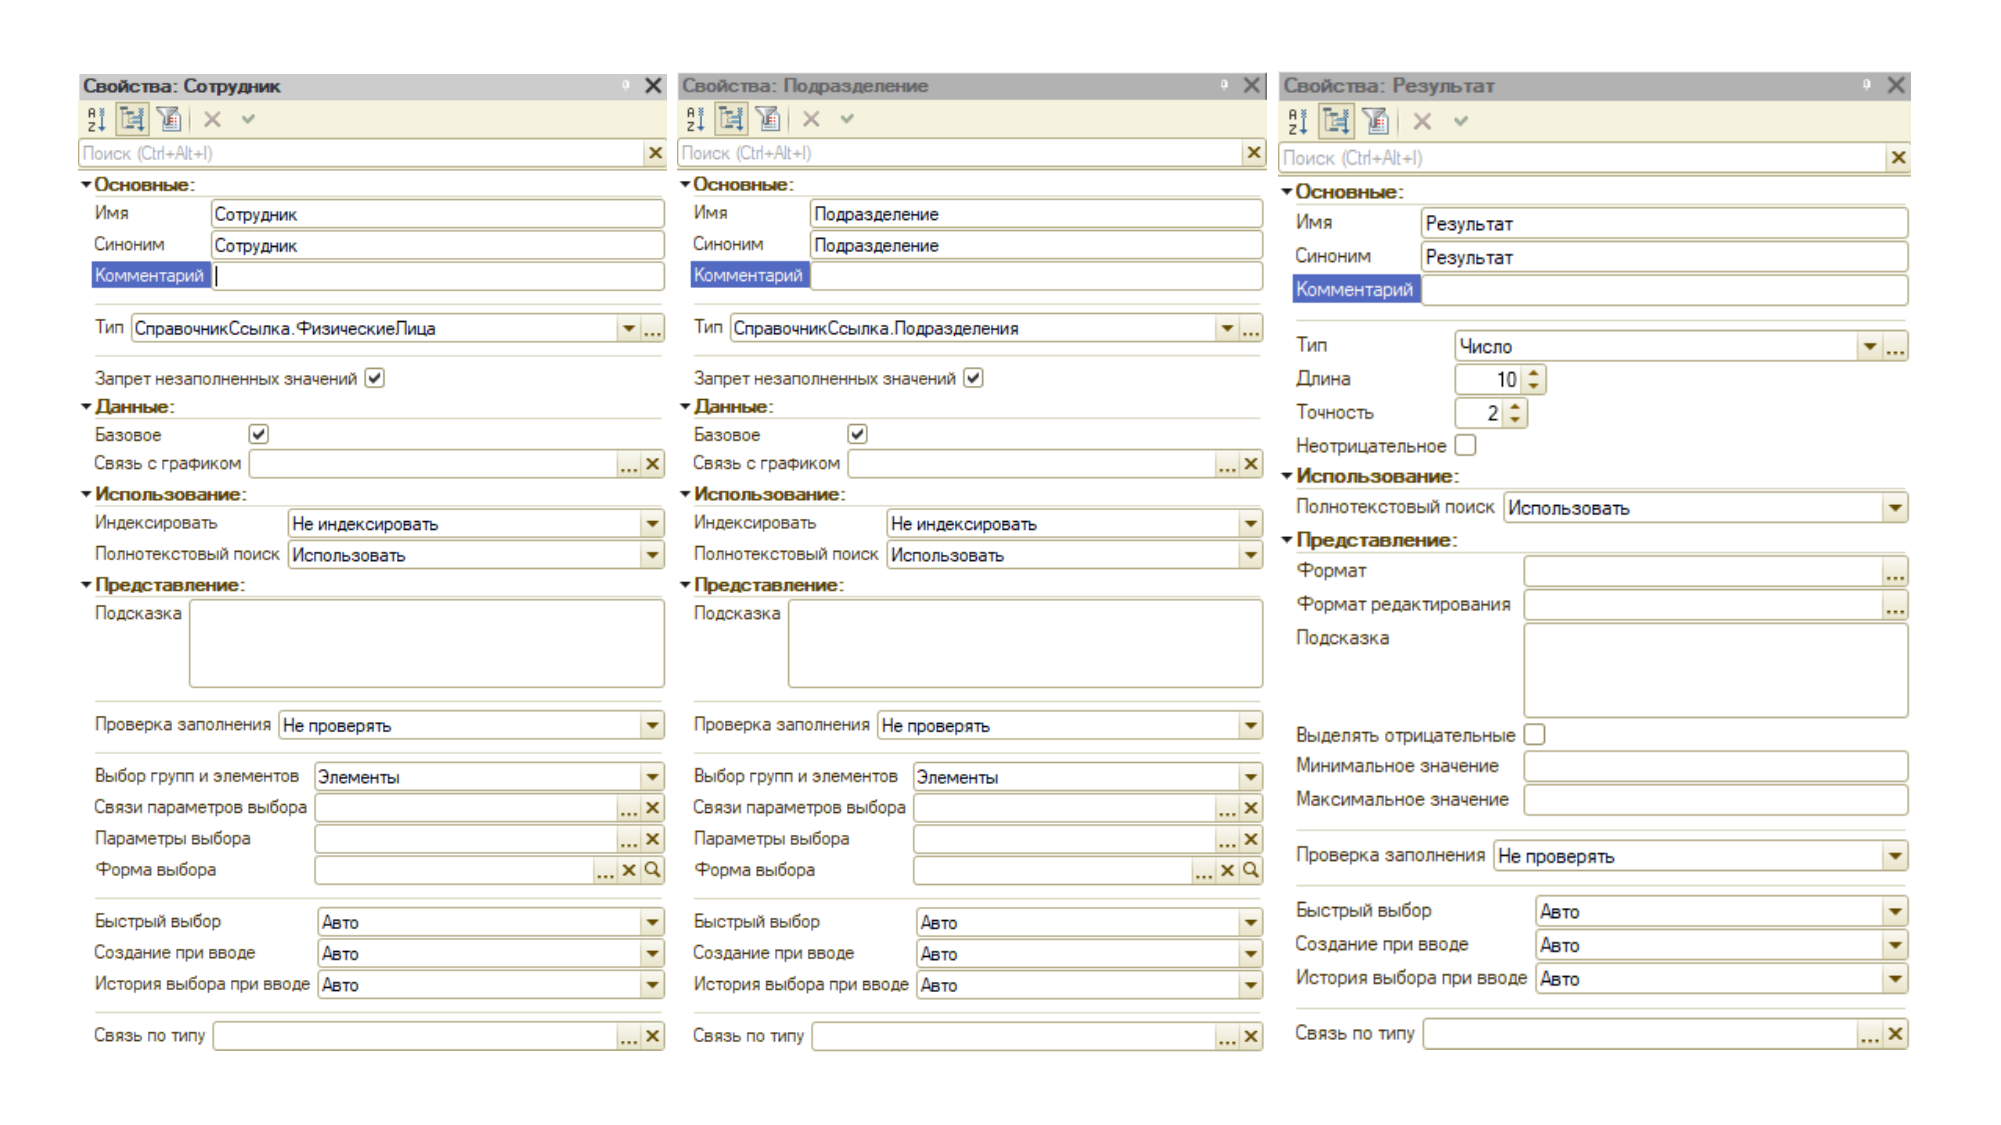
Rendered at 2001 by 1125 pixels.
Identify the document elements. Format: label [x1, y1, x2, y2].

picture [677, 72, 1267, 1053]
picture [78, 74, 667, 1051]
picture [1278, 71, 1911, 1051]
